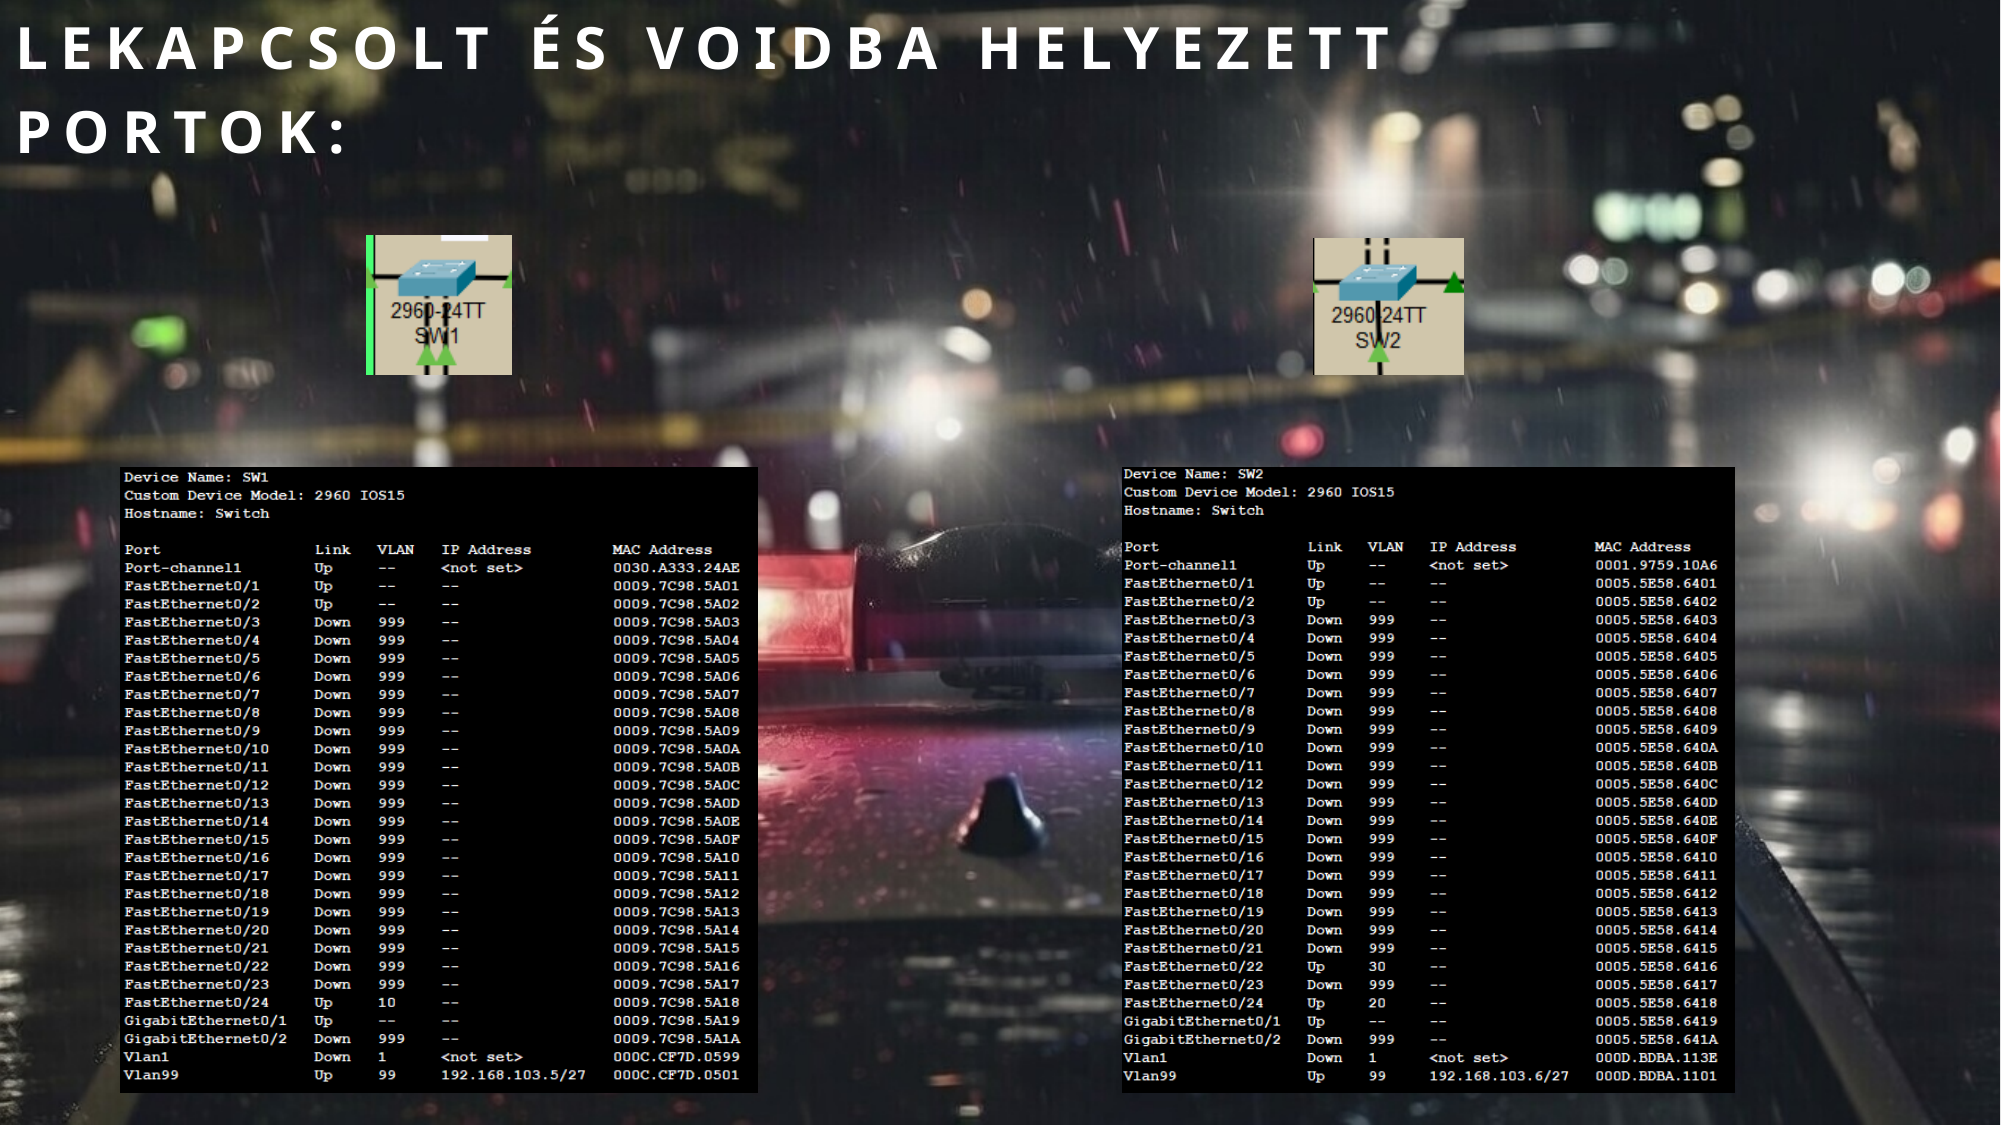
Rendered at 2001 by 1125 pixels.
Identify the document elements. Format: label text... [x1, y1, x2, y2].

picture [0, 0, 2001, 1125]
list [120, 467, 758, 1093]
title Lekapcsolt és voidba helyezett portok: [0, 32, 1516, 173]
